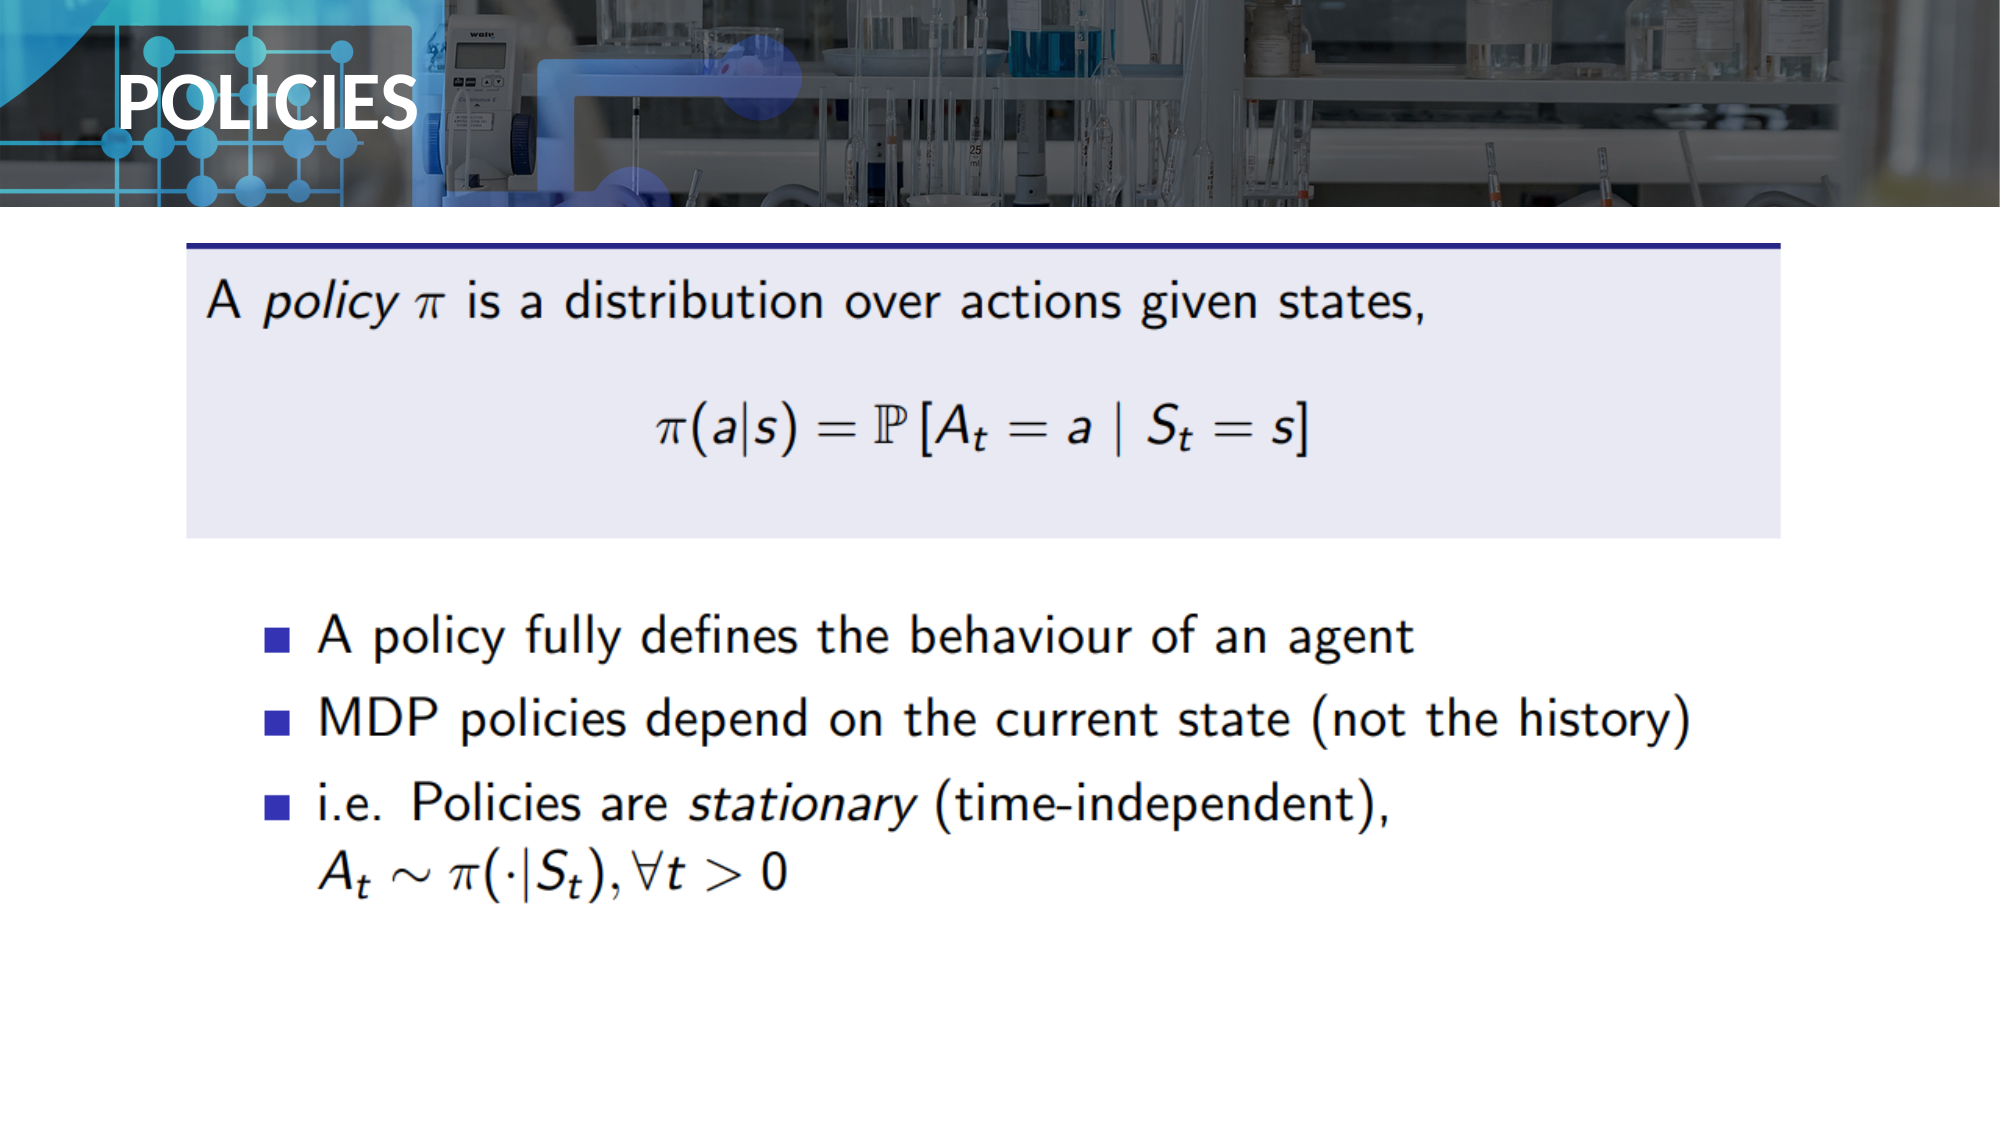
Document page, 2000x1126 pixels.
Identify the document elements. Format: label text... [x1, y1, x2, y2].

picture [0, 0, 2000, 1125]
title POLICIES [99, 31, 1900, 163]
